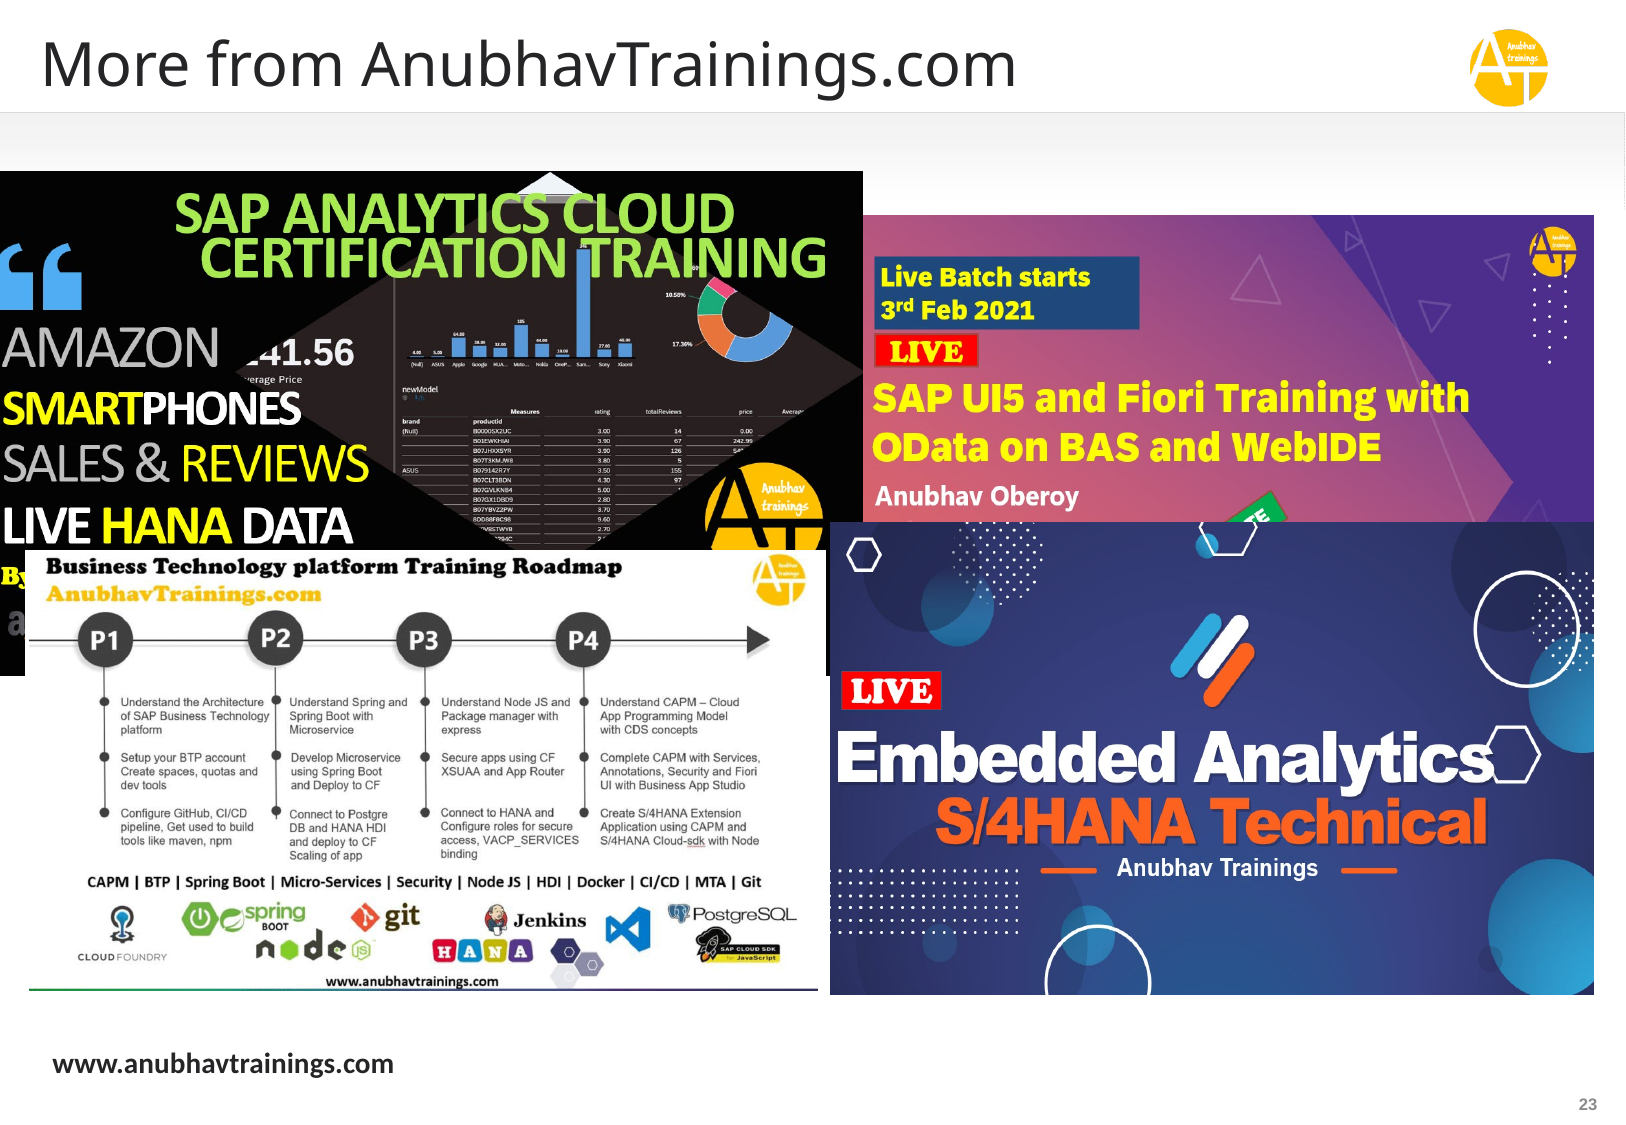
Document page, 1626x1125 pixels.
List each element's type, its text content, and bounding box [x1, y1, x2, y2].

picture [0, 113, 1625, 995]
picture [1462, 106, 1552, 112]
text_box More from AnubhavTrainings.com [25, 17, 1554, 106]
